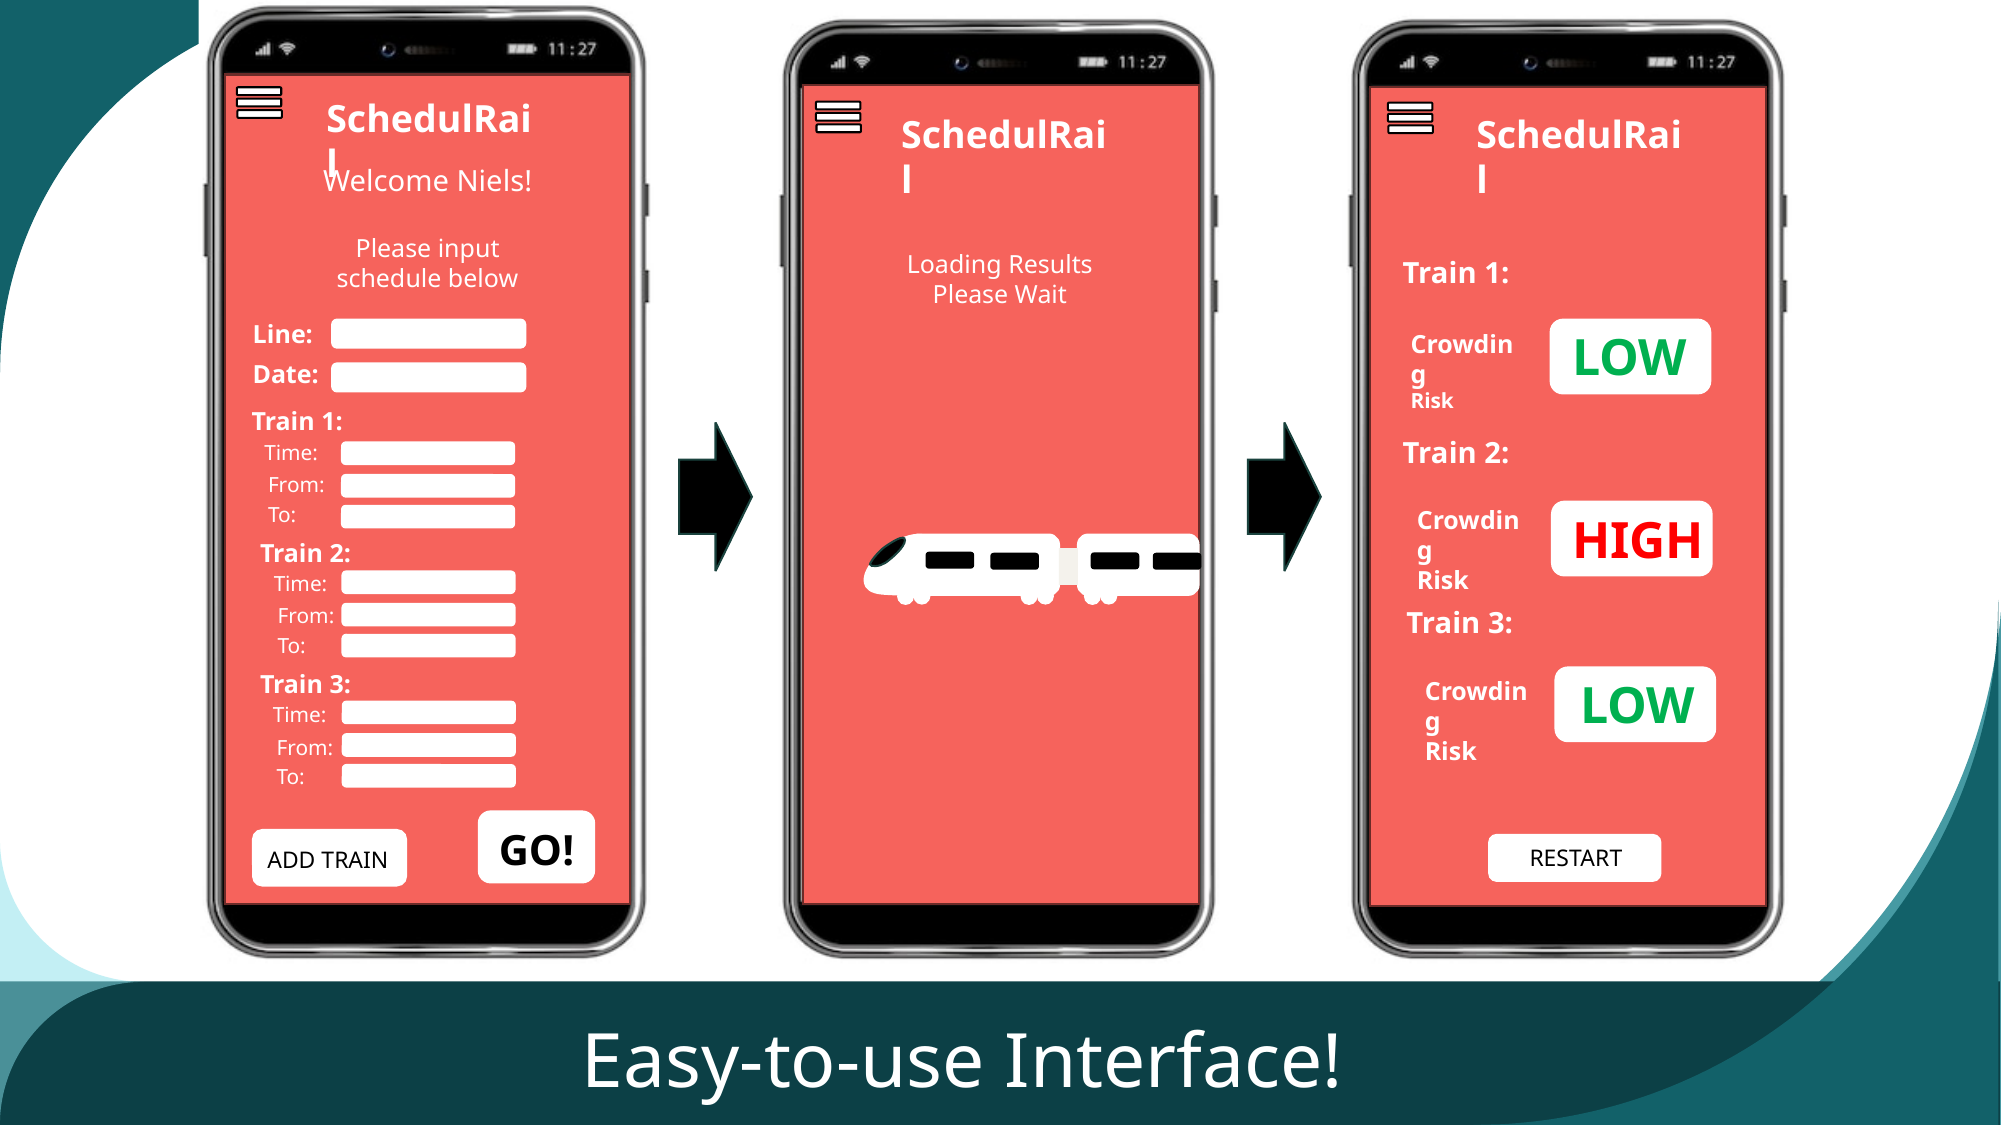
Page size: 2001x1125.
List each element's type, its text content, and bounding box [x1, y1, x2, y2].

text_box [1387, 102, 1433, 134]
picture [751, 0, 1249, 979]
title Easy-to-use Interface! [249, 648, 1676, 1112]
text_box [680, 422, 751, 572]
text_box [1249, 422, 1320, 572]
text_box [815, 101, 861, 133]
picture [1320, 0, 1817, 979]
picture [198, 0, 680, 979]
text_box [236, 87, 282, 118]
